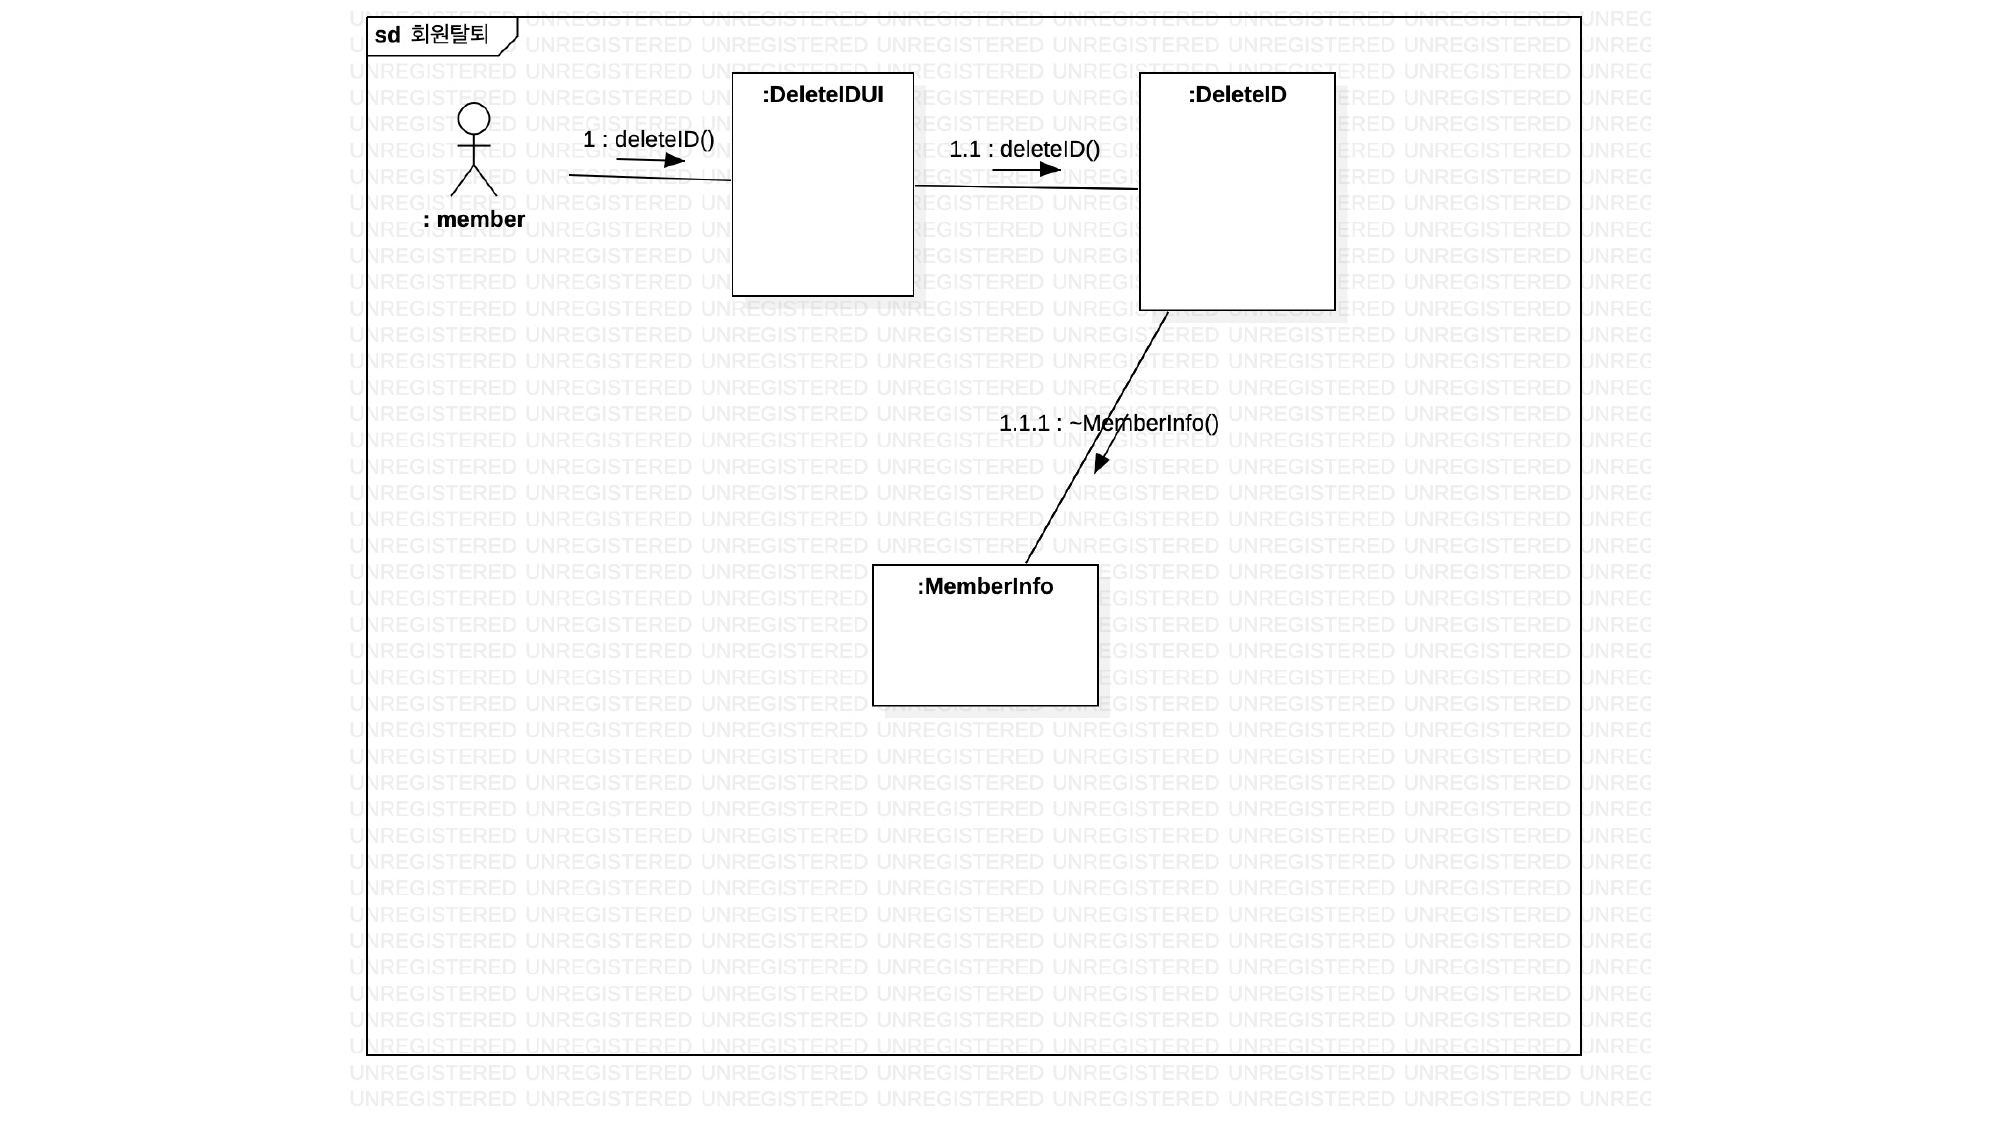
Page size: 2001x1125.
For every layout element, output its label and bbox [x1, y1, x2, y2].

picture [349, 0, 1651, 1125]
